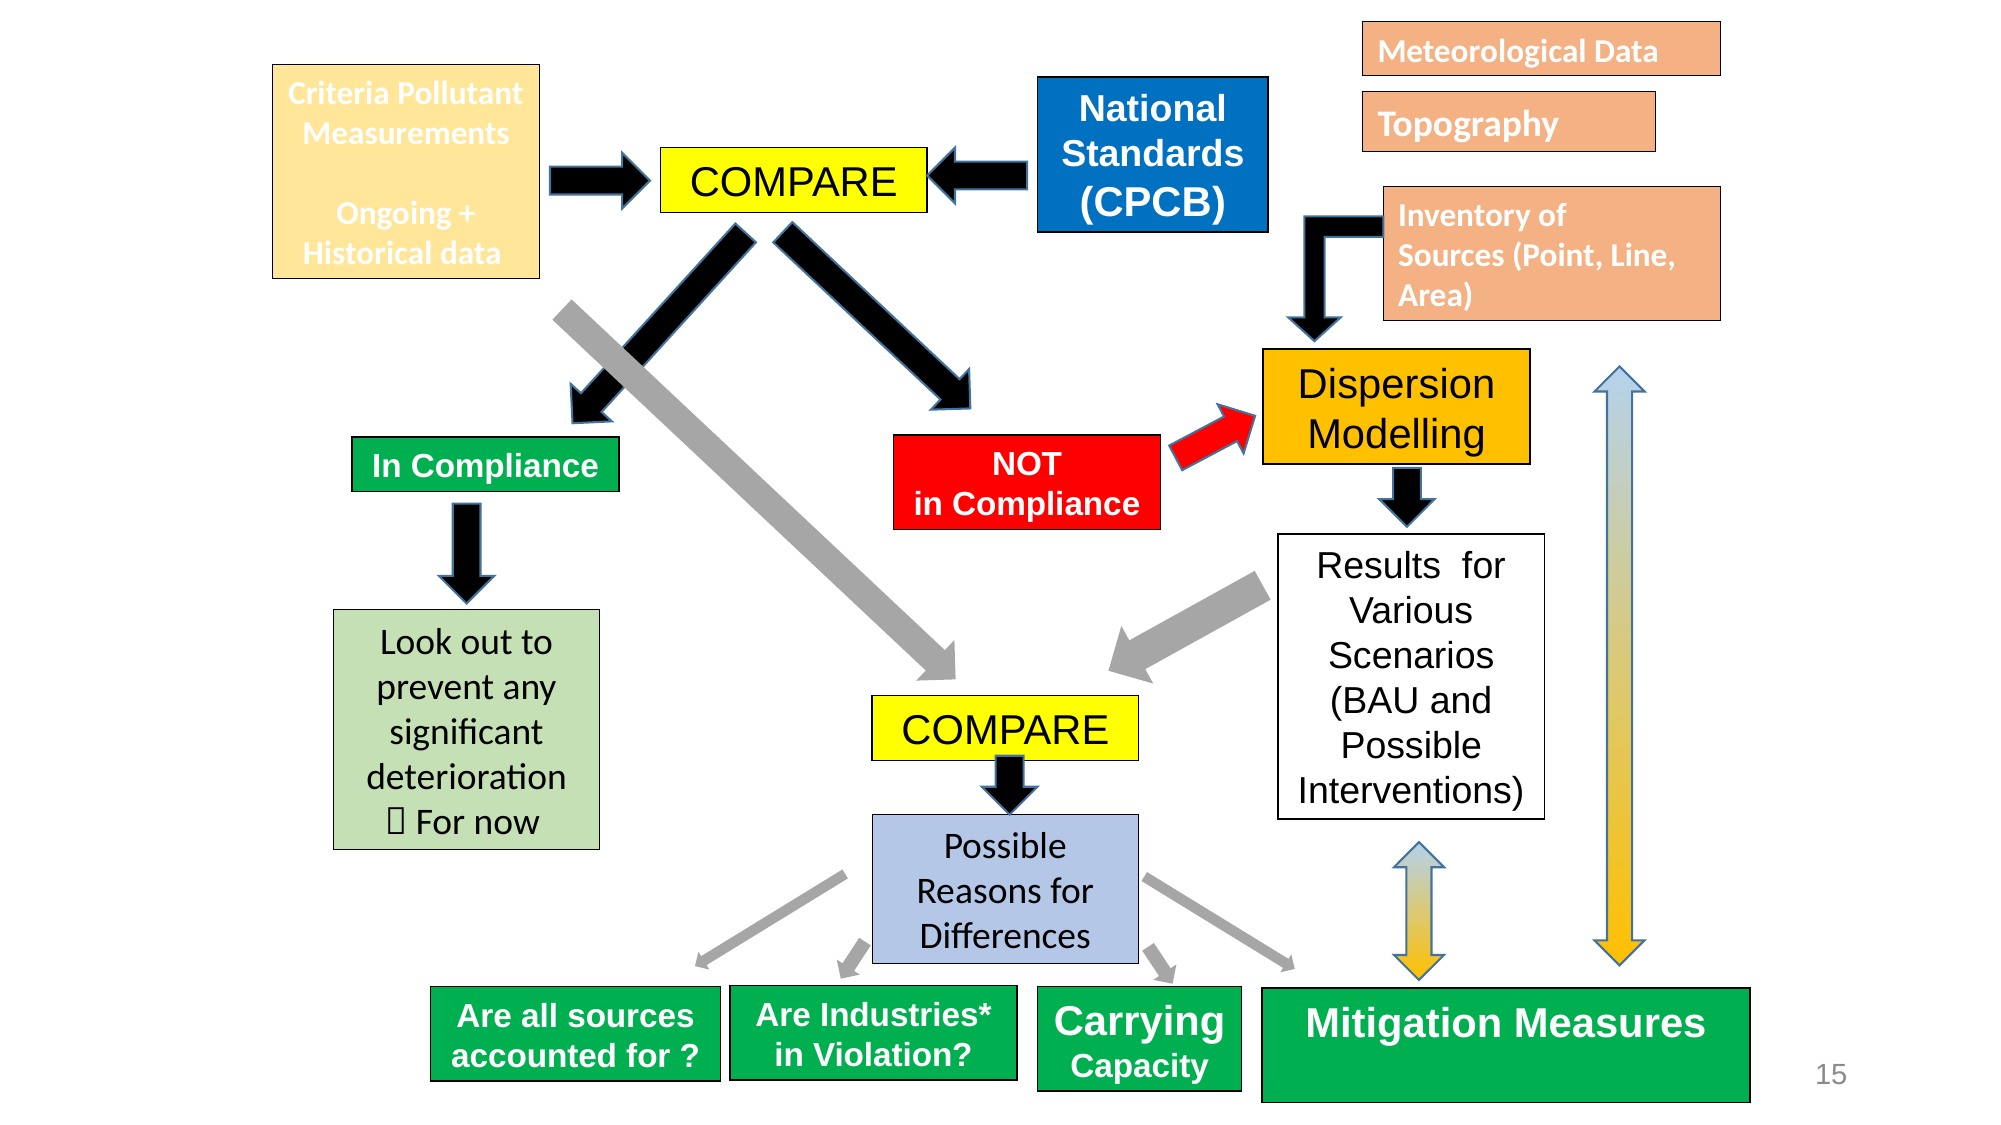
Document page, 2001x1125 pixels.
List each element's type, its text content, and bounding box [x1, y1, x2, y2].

text_box [569, 368, 624, 425]
text_box In Compliance [352, 436, 619, 492]
text_box [1592, 364, 1648, 967]
slide_number 15 [1750, 1042, 1863, 1103]
text_box Possible Reasons for Differences [872, 814, 1139, 964]
text_box Are Industries* in Violation? [730, 985, 1018, 1080]
text_box [623, 222, 758, 366]
text_box [1140, 870, 1297, 974]
text_box [835, 936, 873, 980]
text_box COMPARE [660, 147, 927, 213]
text_box Topography [1362, 91, 1656, 152]
text_box Are all sources accounted for ? [430, 986, 721, 1081]
text_box [1107, 569, 1273, 686]
text_box [550, 297, 957, 682]
text_box Dispersion Modelling [1263, 349, 1530, 464]
text_box Criteria Pollutant Measurements Ongoing + Historical data [272, 64, 540, 279]
text_box Carrying Capacity [1037, 986, 1242, 1092]
text_box Inventory of Sources (Point, Line, Area) [1383, 186, 1721, 321]
text_box [693, 868, 850, 972]
text_box [1140, 941, 1178, 985]
text_box [1376, 466, 1438, 529]
text_box [771, 220, 972, 411]
text_box [1167, 402, 1257, 472]
text_box COMPARE [872, 695, 1139, 761]
text_box Look out to prevent any significant deterioration  For now [333, 609, 600, 850]
text_box NOT in Compliance [893, 435, 1161, 530]
text_box [1391, 840, 1447, 982]
text_box National Standards (CPCB) [1037, 77, 1269, 232]
text_box [548, 150, 652, 211]
text_box Mitigation Measures [1261, 987, 1750, 1103]
text_box [925, 145, 1029, 206]
text_box [1285, 215, 1385, 343]
text_box Meteorological Data [1362, 21, 1721, 76]
text_box [436, 502, 497, 606]
text_box [979, 754, 1040, 817]
text_box Results for Various Scenarios (BAU and Possible Interventions) [1277, 534, 1545, 819]
